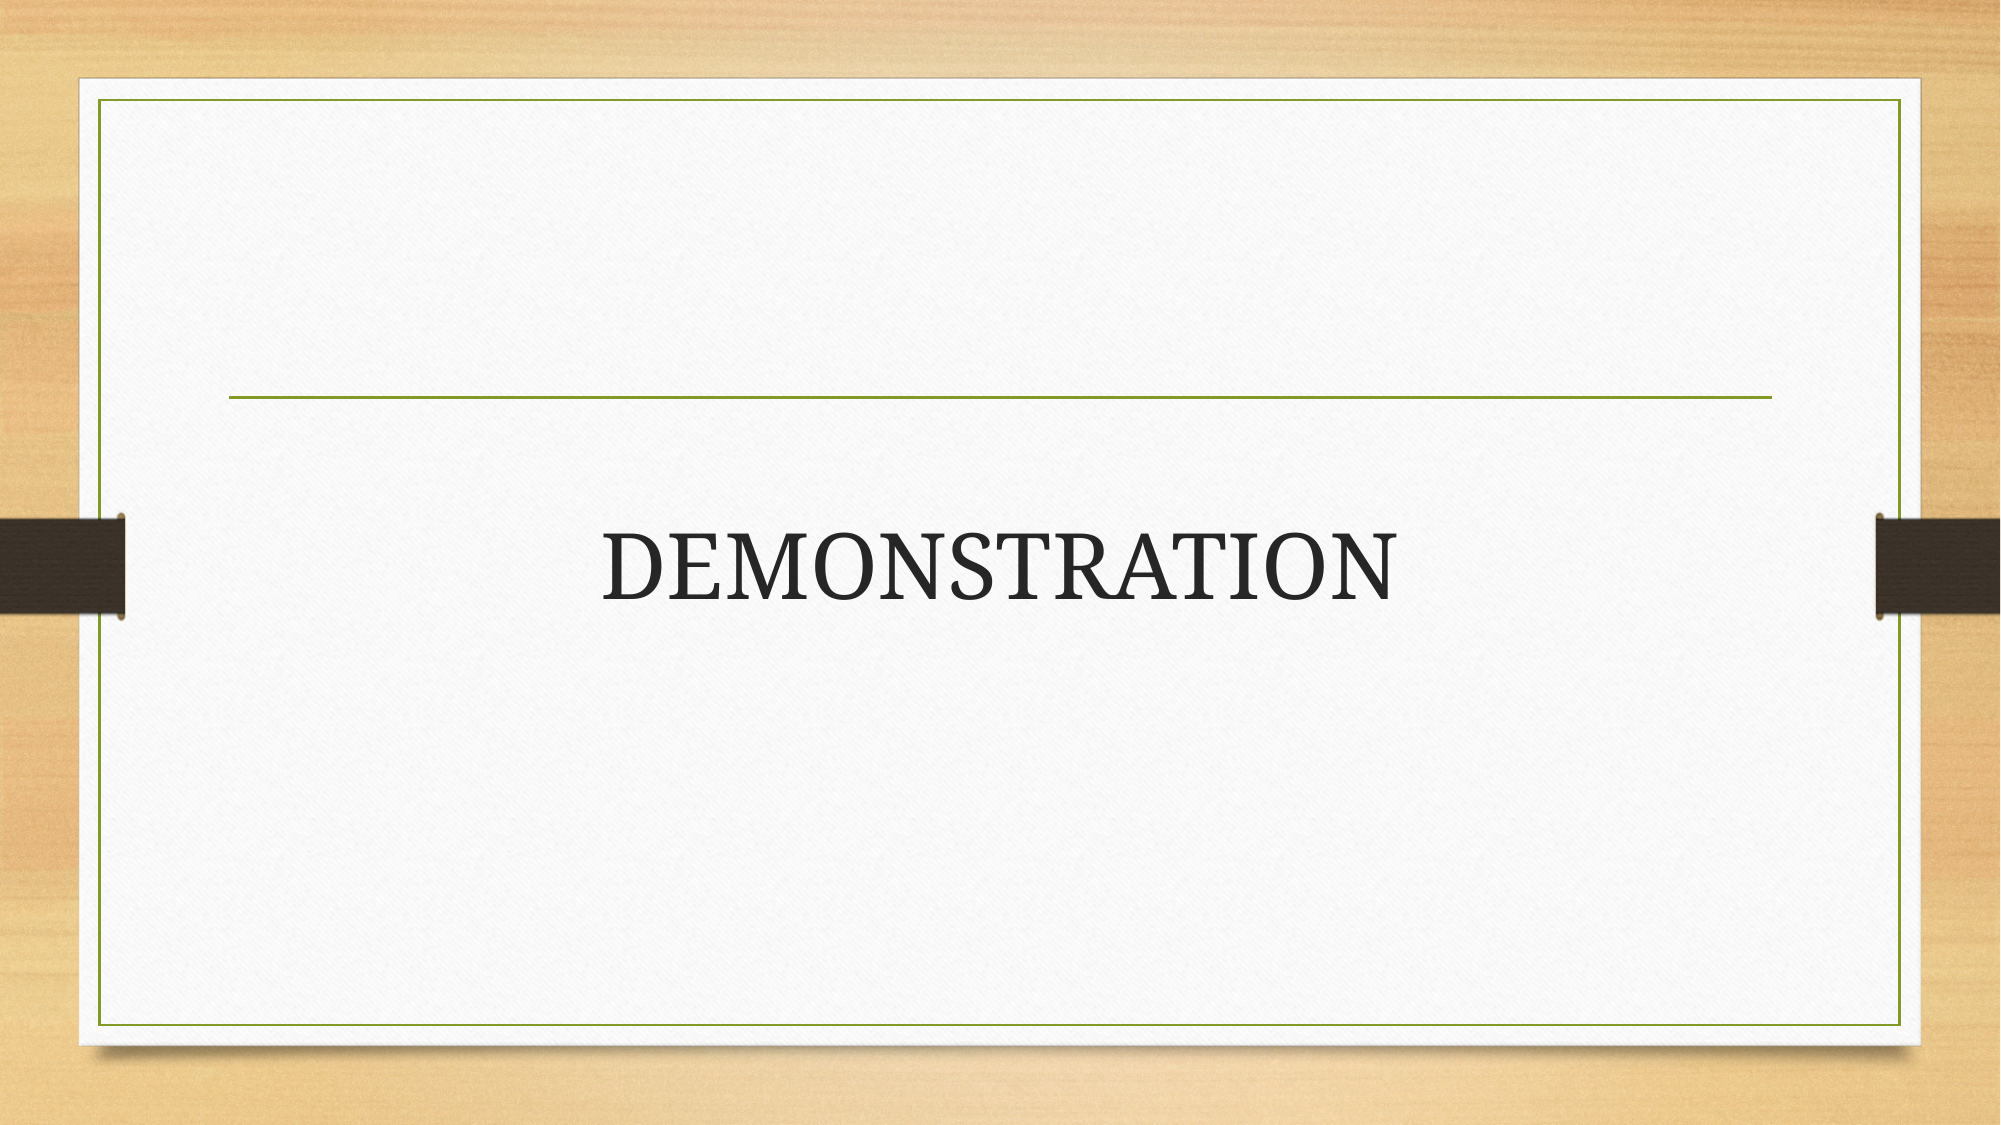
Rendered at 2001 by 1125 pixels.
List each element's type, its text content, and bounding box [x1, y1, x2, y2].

title DEMONSTRATION [212, 455, 1788, 670]
picture [0, 0, 2001, 1125]
